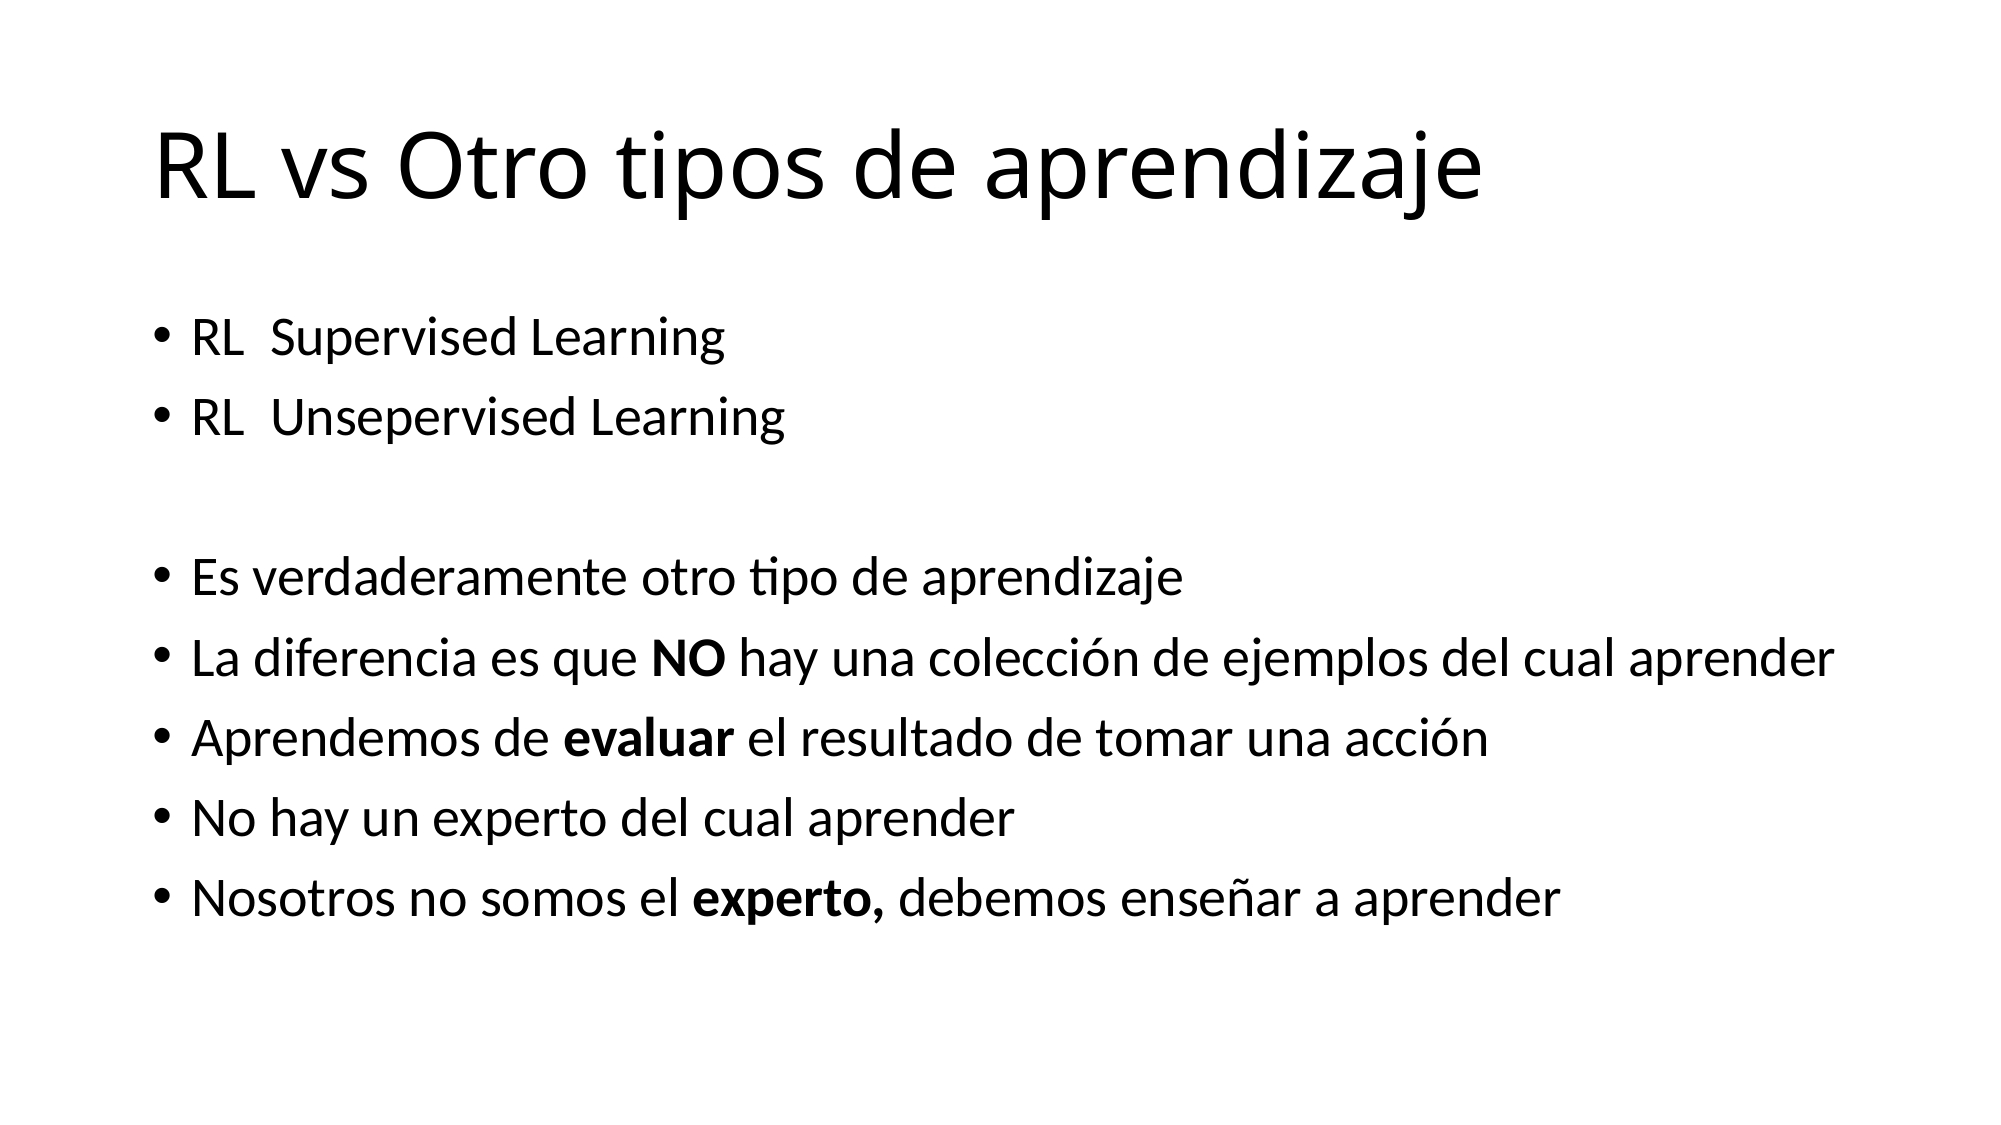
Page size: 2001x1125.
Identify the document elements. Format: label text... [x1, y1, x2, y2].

title RL vs Otro tipos de aprendizaje [137, 59, 1863, 278]
